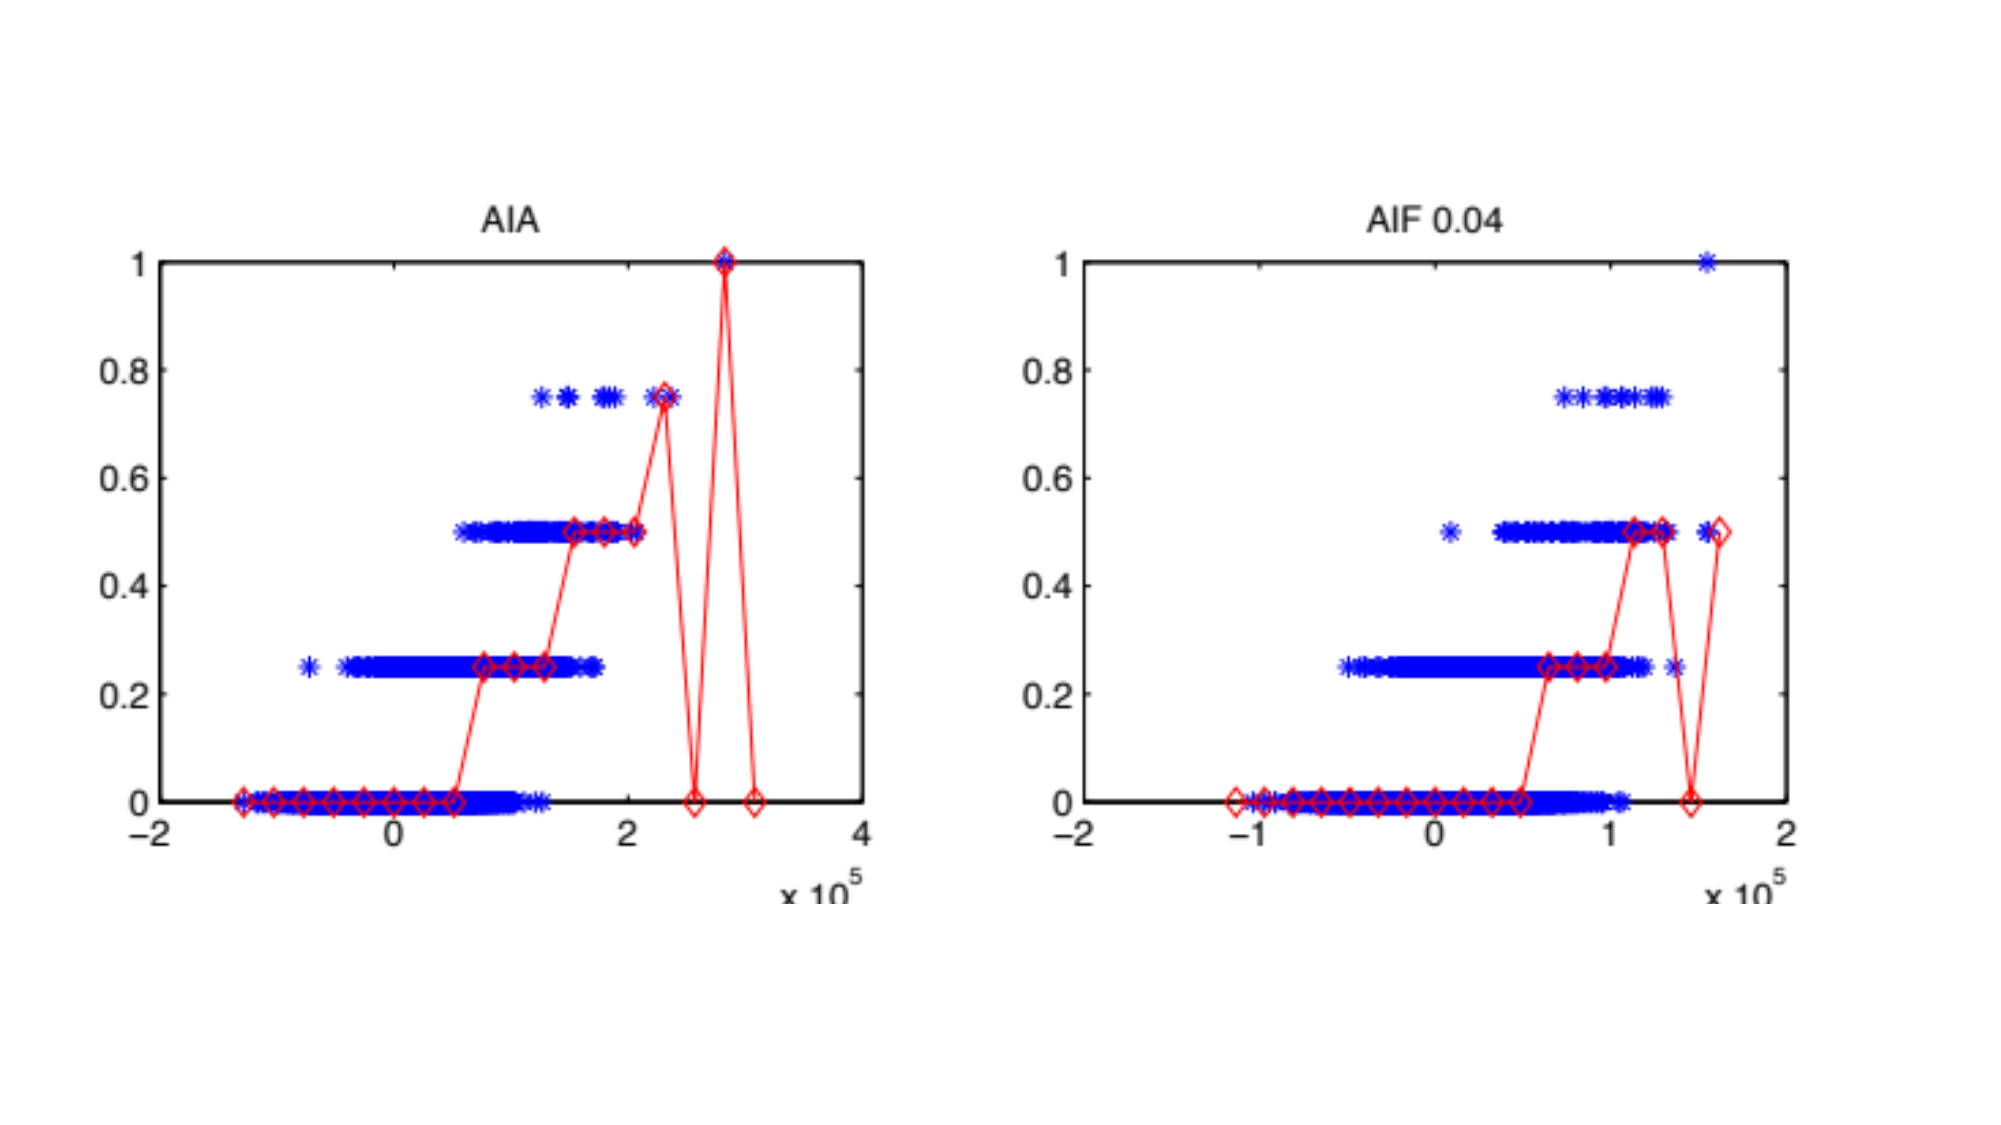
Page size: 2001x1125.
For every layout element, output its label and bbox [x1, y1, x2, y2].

picture [99, 181, 1807, 904]
